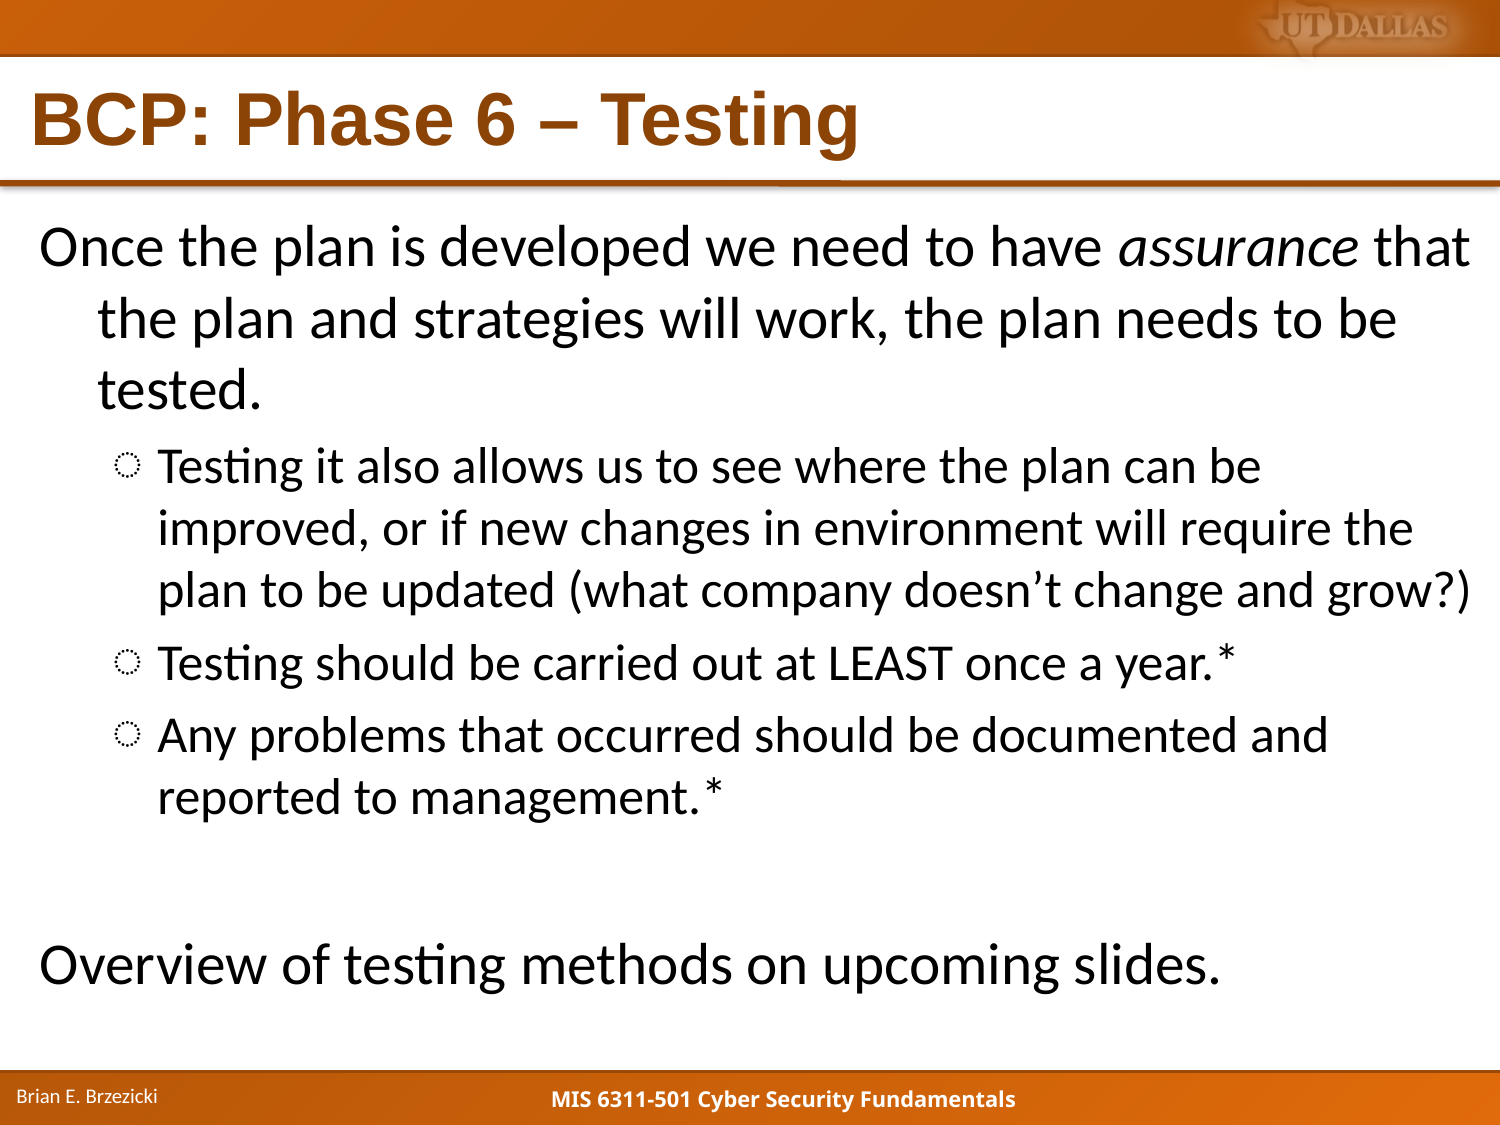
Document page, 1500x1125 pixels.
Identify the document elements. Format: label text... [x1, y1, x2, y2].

text_box Brian E. Brzezicki [1, 1074, 173, 1115]
list Once the plan is developed we need to have assurance that the plan and strategies will work, the plan needs to be tested. Testing it also allows us to see where the plan can be improved, or if new changes in environment will require the plan to be updated (what company doesn’t change and grow?) Testing should be carried out at LEAST once a year.* Any problems that occurred should be documented and reported to management.* Overview of testing methods on upcoming slides. [24, 199, 1500, 1077]
picture [1218, 0, 1500, 64]
title BCP: Phase 6 – Testing [0, 64, 1500, 178]
